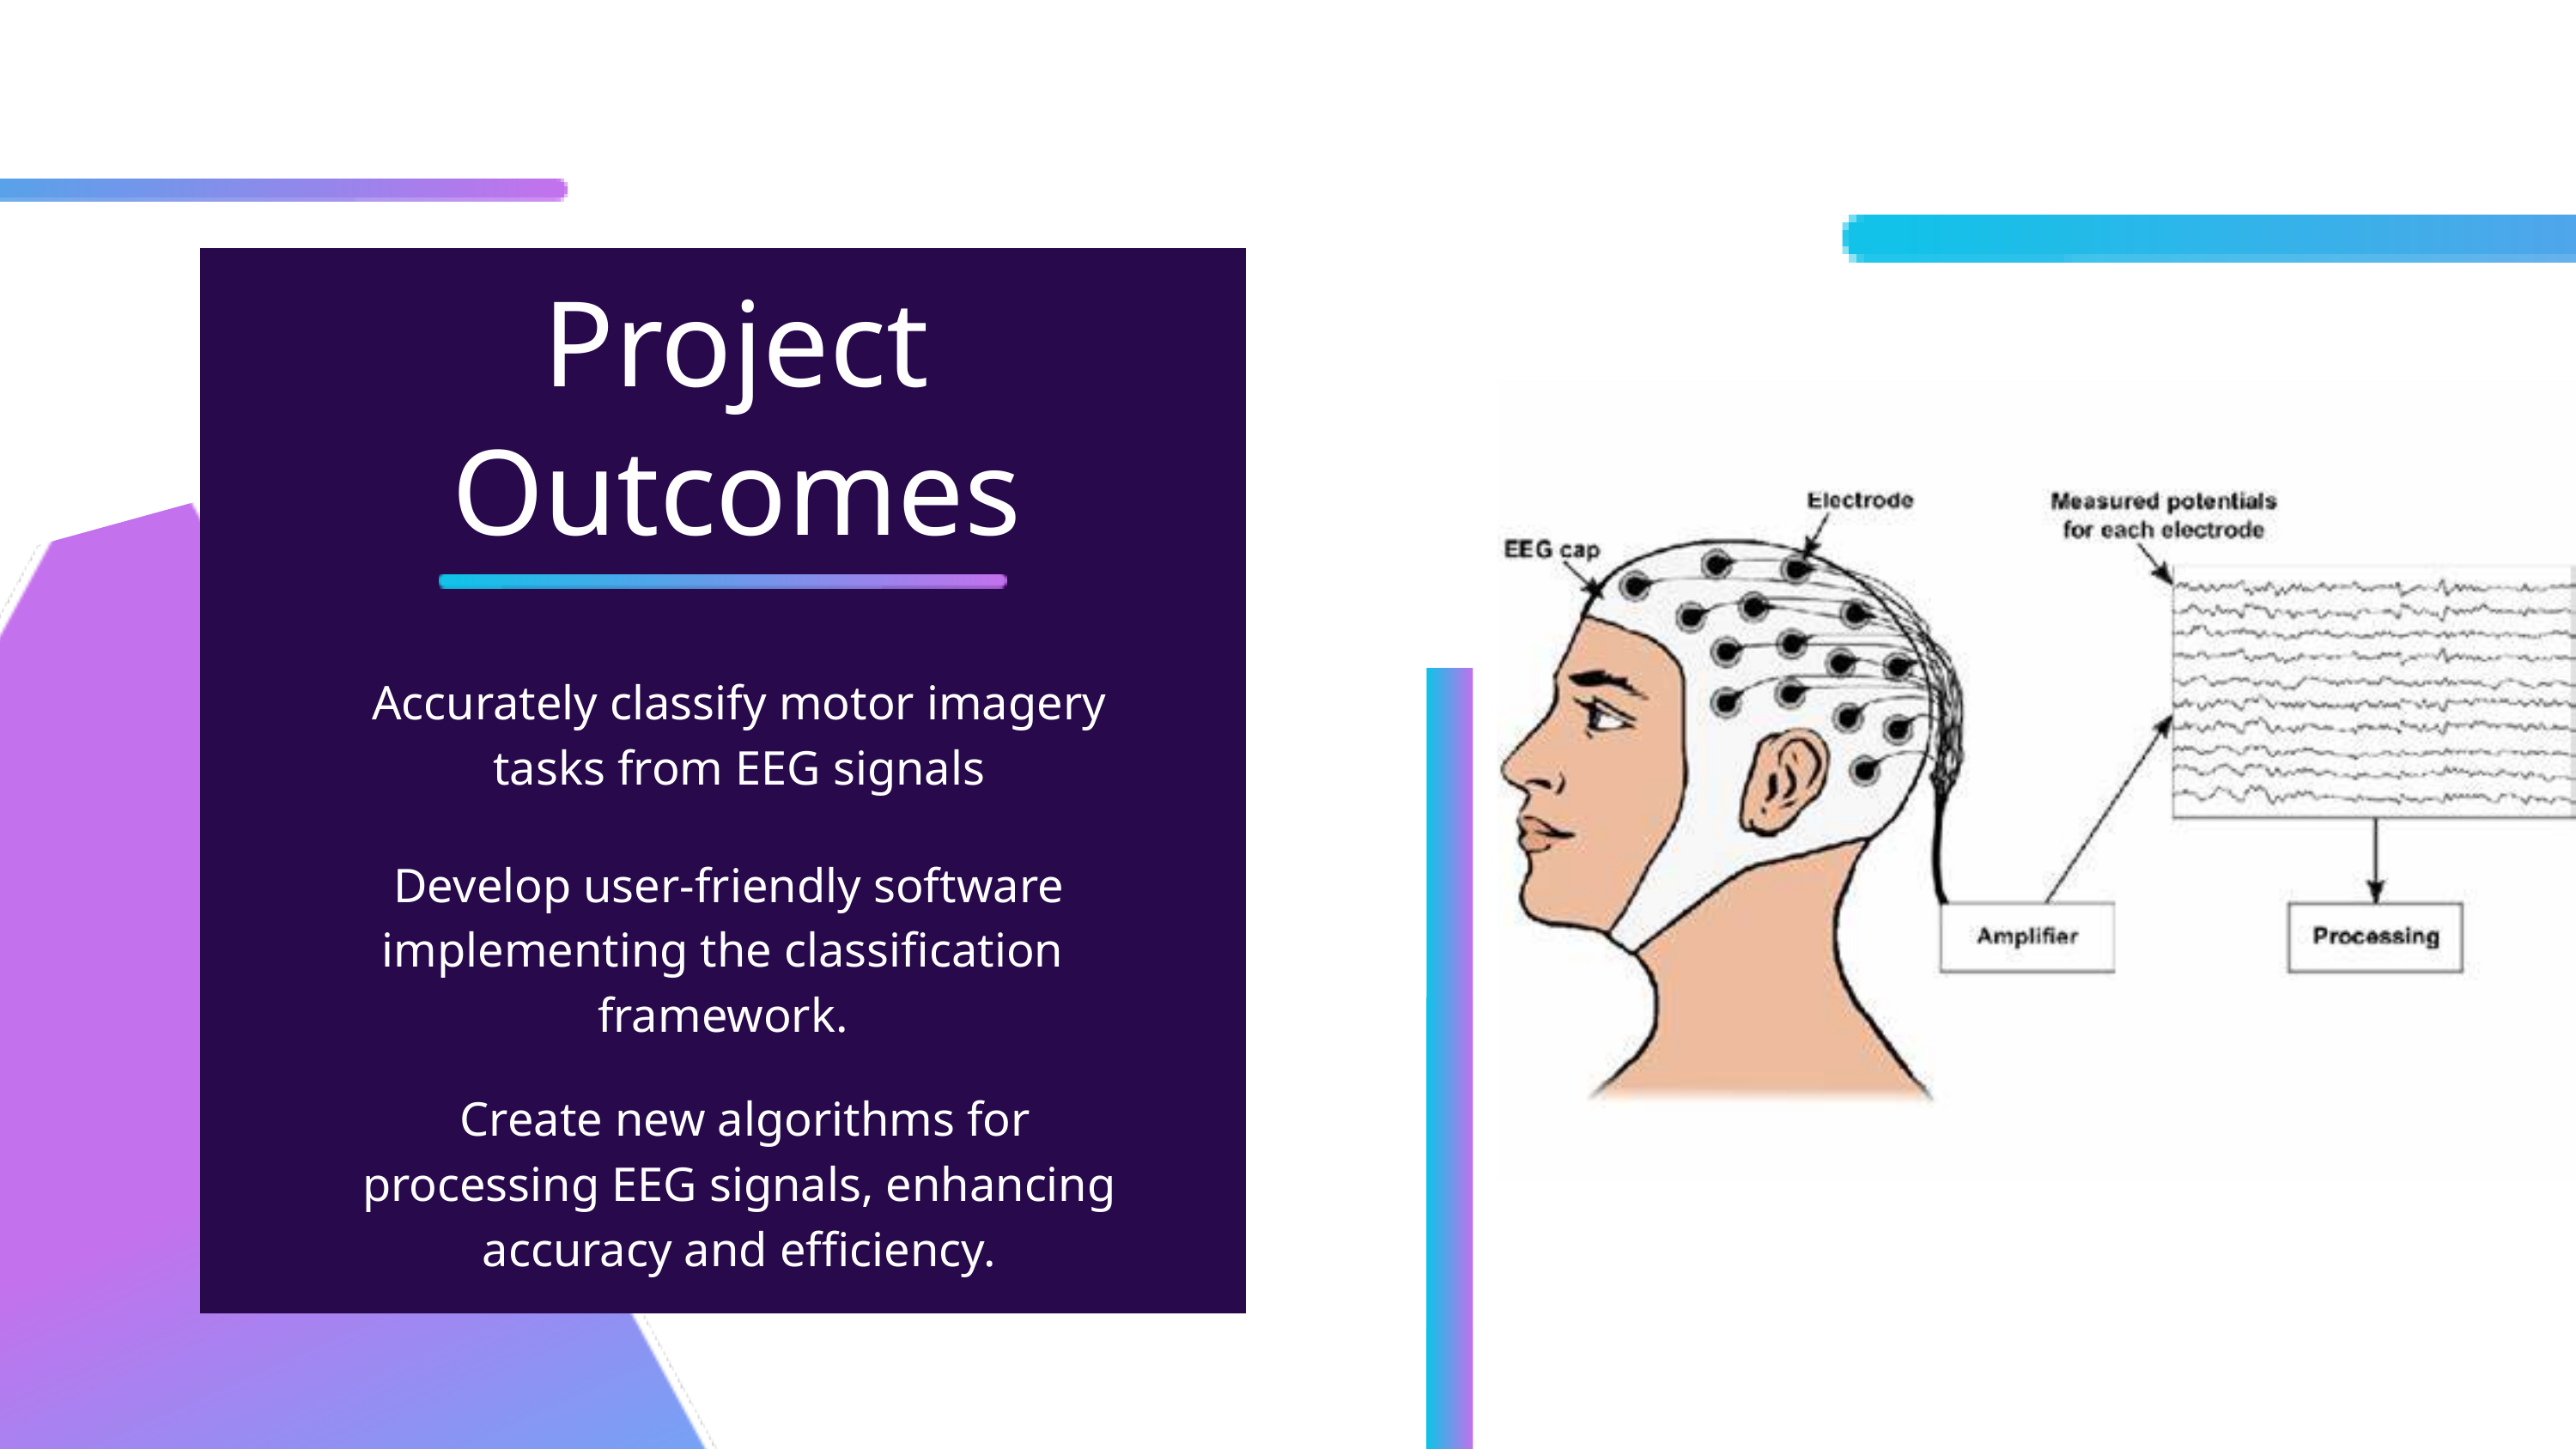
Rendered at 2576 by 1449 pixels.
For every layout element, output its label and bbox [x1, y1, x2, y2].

text_box [199, 247, 1247, 1314]
text_box [1842, 215, 2576, 263]
text_box [0, 179, 568, 202]
text_box [0, 501, 931, 1449]
text_box [1497, 380, 2576, 1181]
text_box [1426, 668, 1473, 1449]
